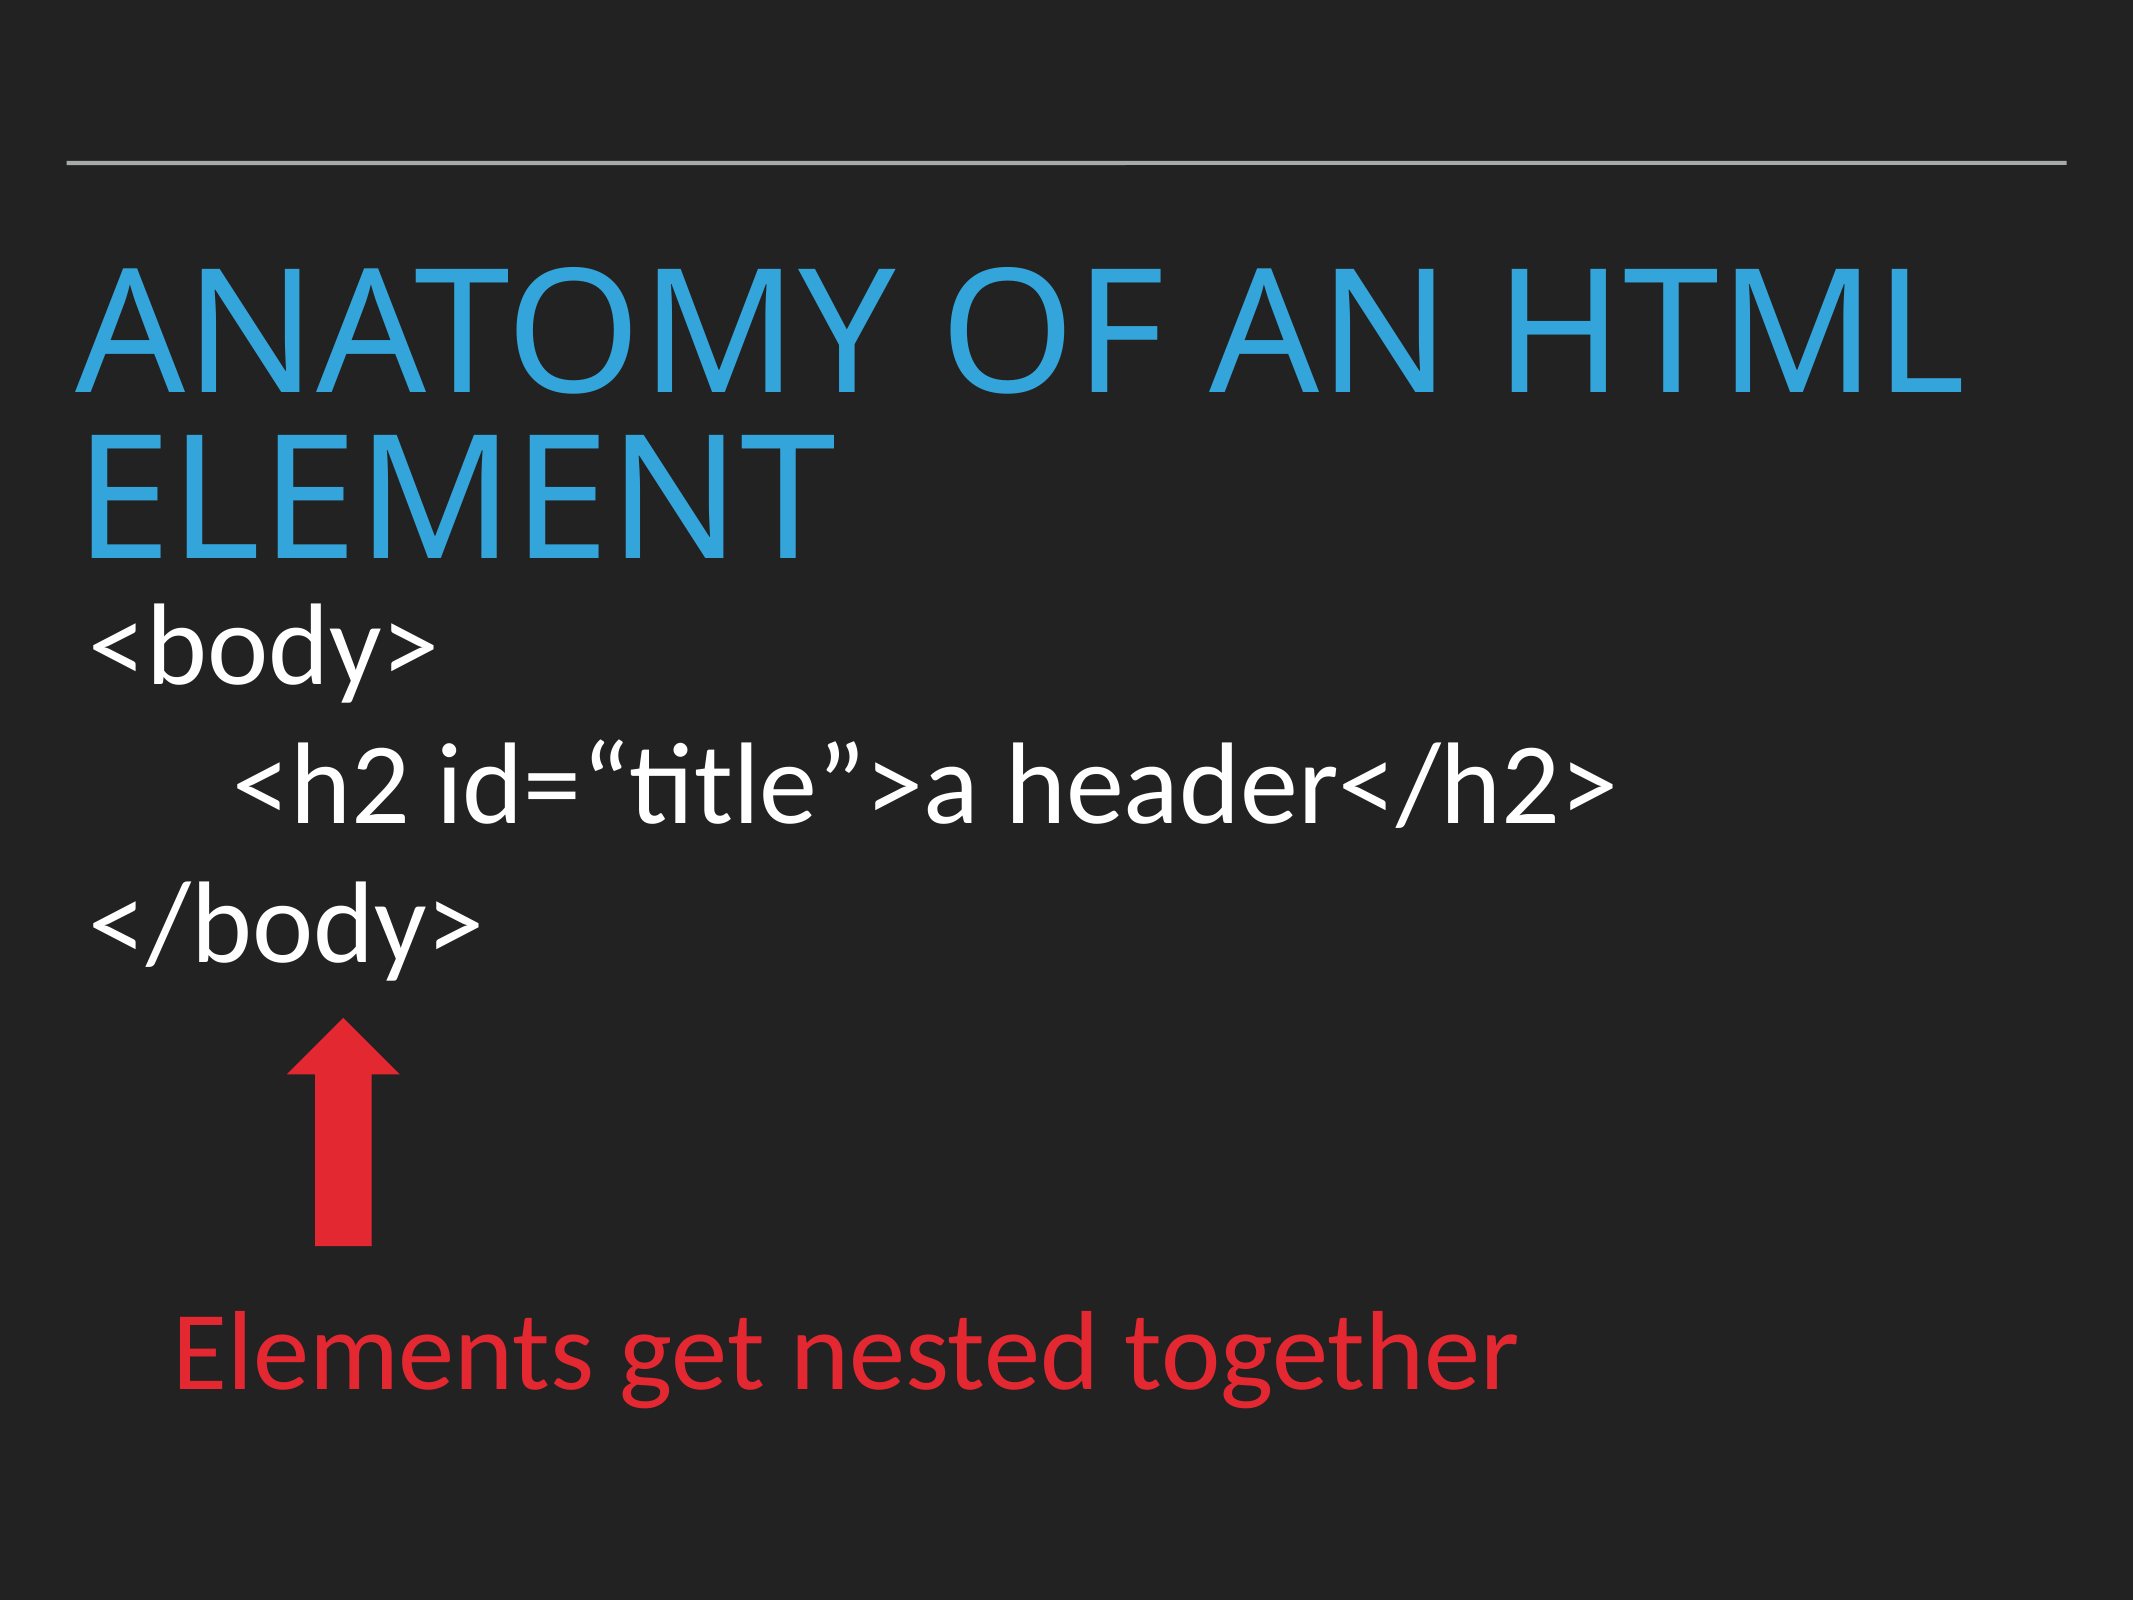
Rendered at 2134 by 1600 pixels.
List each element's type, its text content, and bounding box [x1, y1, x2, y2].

text_box [286, 1017, 400, 1247]
title Anatomy of an HTML ELEMENT [66, 251, 2068, 445]
text_box <body> <h2 id=“title”>a header</h2> </body> [78, 557, 2134, 998]
text_box Elements get nested together [162, 1266, 1780, 1424]
